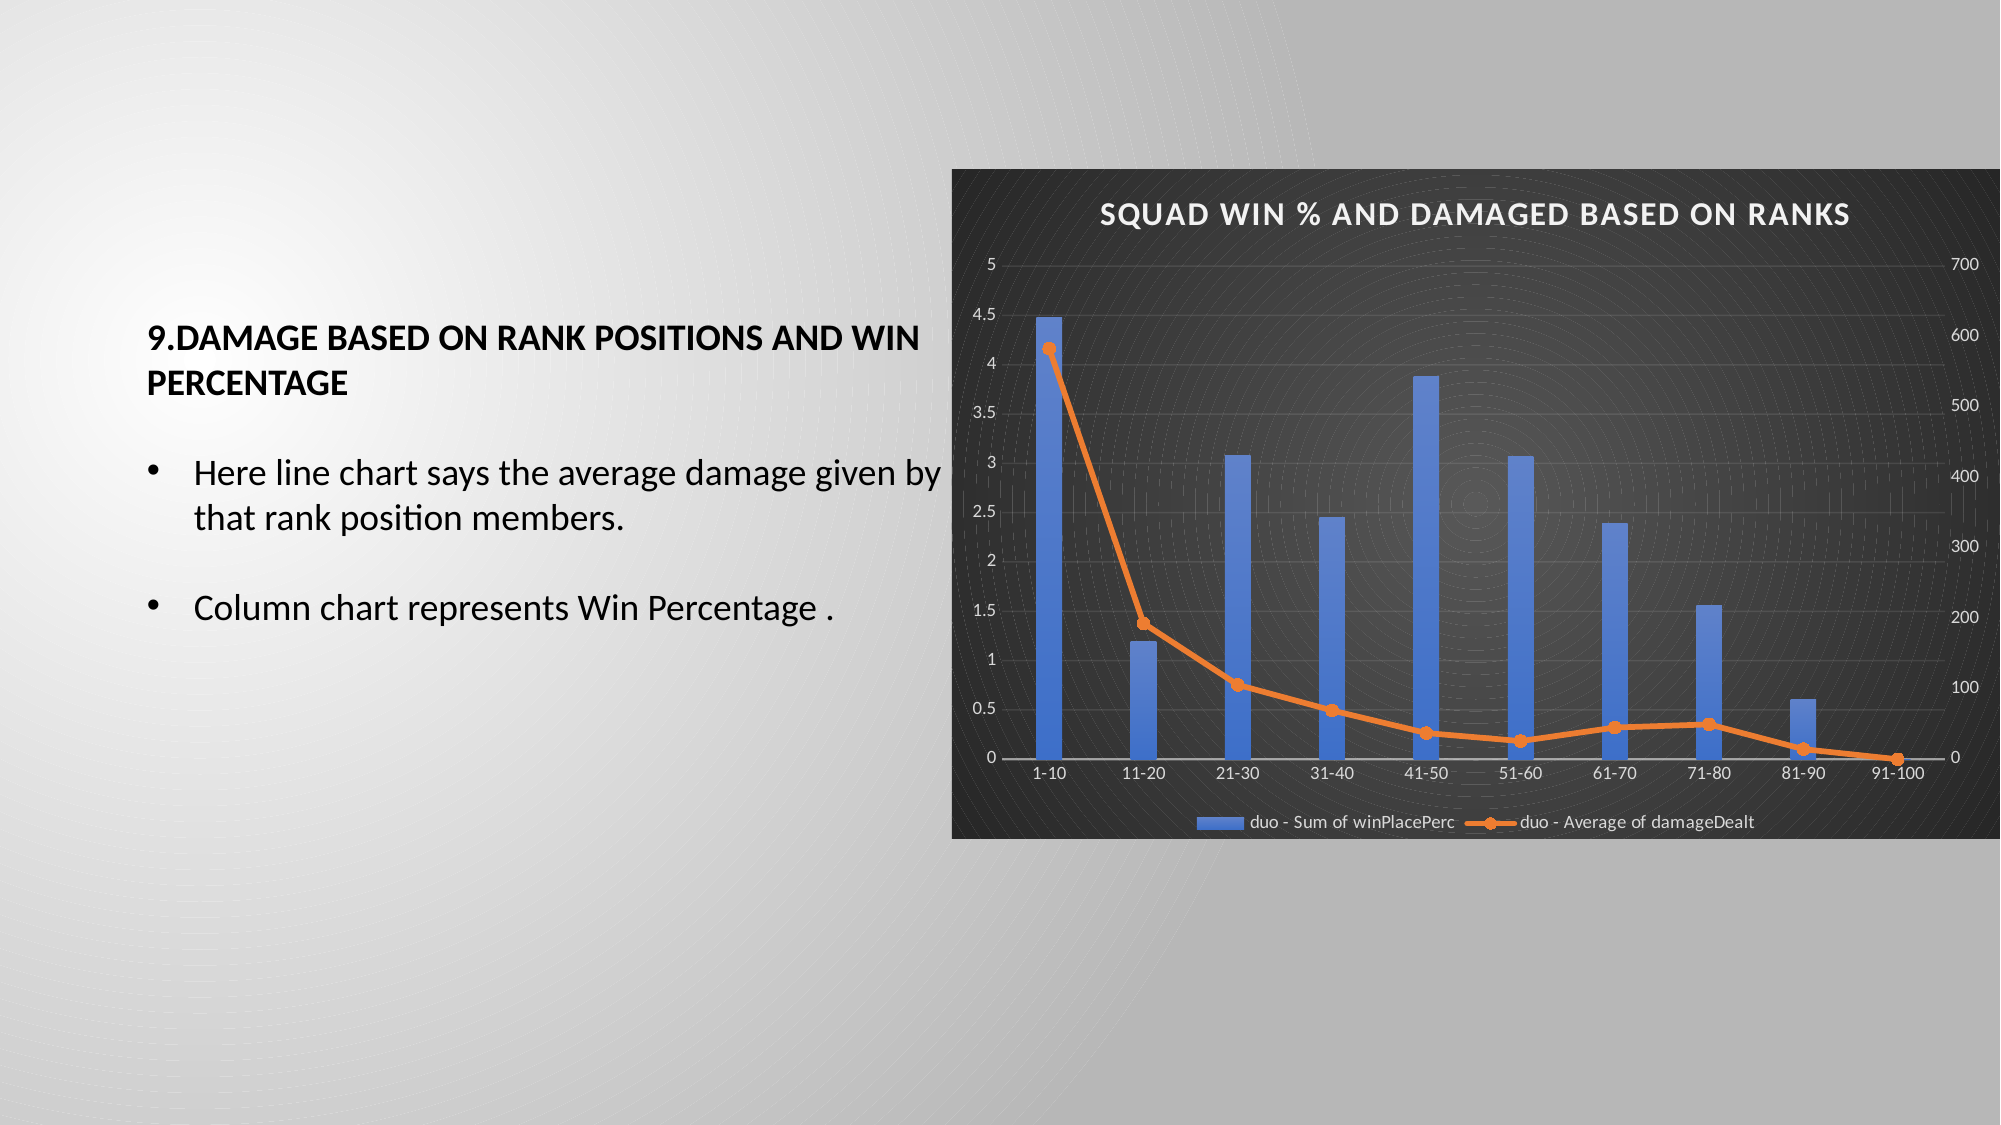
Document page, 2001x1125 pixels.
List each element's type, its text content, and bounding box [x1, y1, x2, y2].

chart [951, 169, 2000, 839]
text_box 9.DAMAGE BASED ON RANK POSITIONS AND WIN PERCENTAGE Here line chart says the average damage given by that rank position members. Column chart represents Win Percentage . [132, 305, 951, 635]
